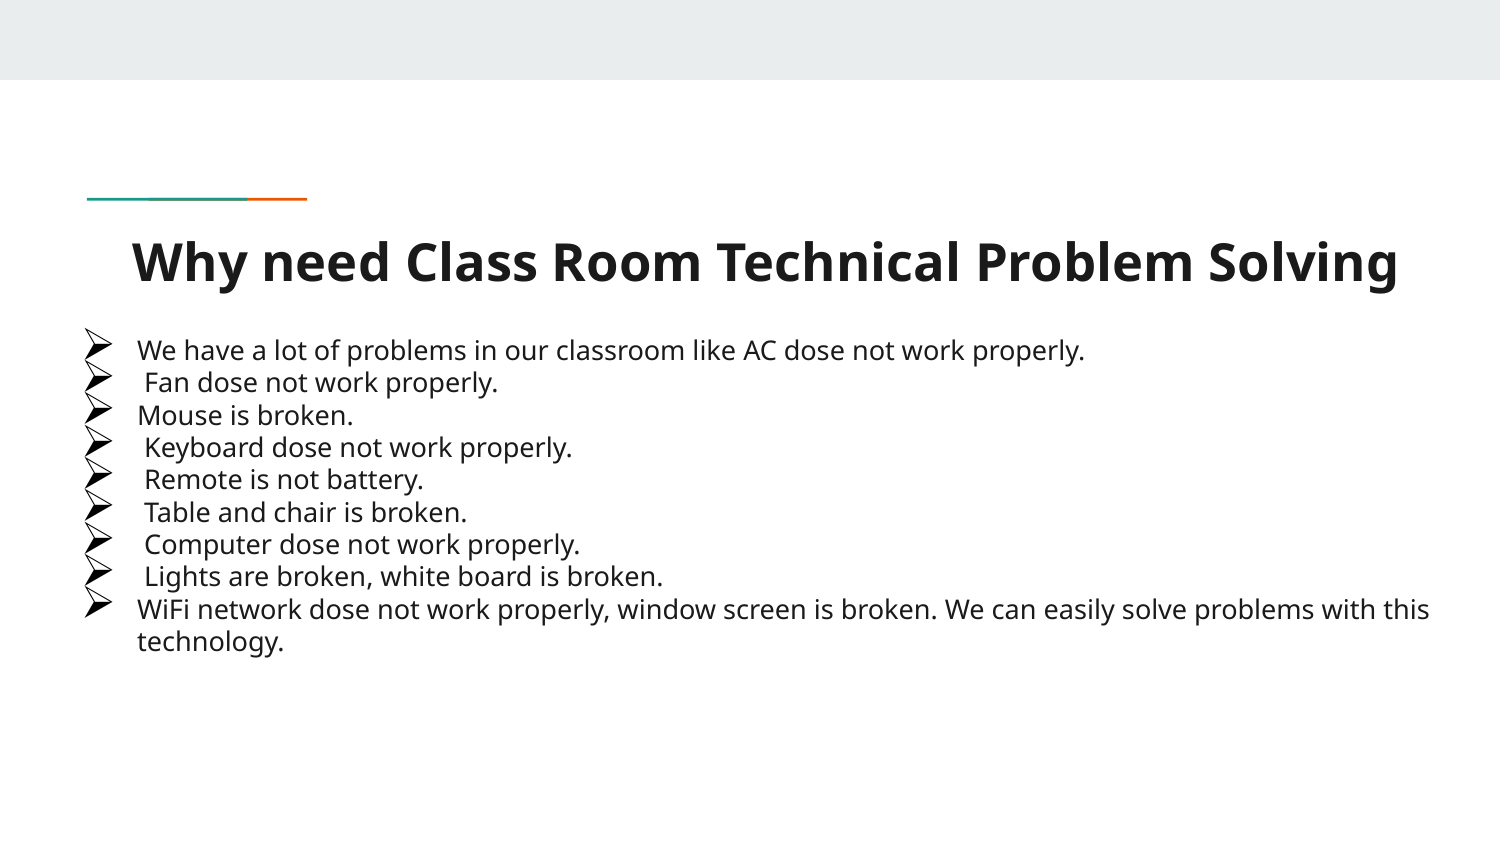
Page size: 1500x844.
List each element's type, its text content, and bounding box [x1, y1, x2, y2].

list We have a lot of problems in our classroom like AC dose not work properly. Fan dose not work properly. Mouse is broken. Keyboard dose not work properly. Remote is not battery. Table and chair is broken. Computer dose not work properly. Lights are broken, white board is broken. WiFi network dose not work properly, window screen is broken. We can easily solve problems with this technology. [65, 318, 1449, 844]
title Why need Class Room Technical Problem Solving [117, 213, 1449, 308]
